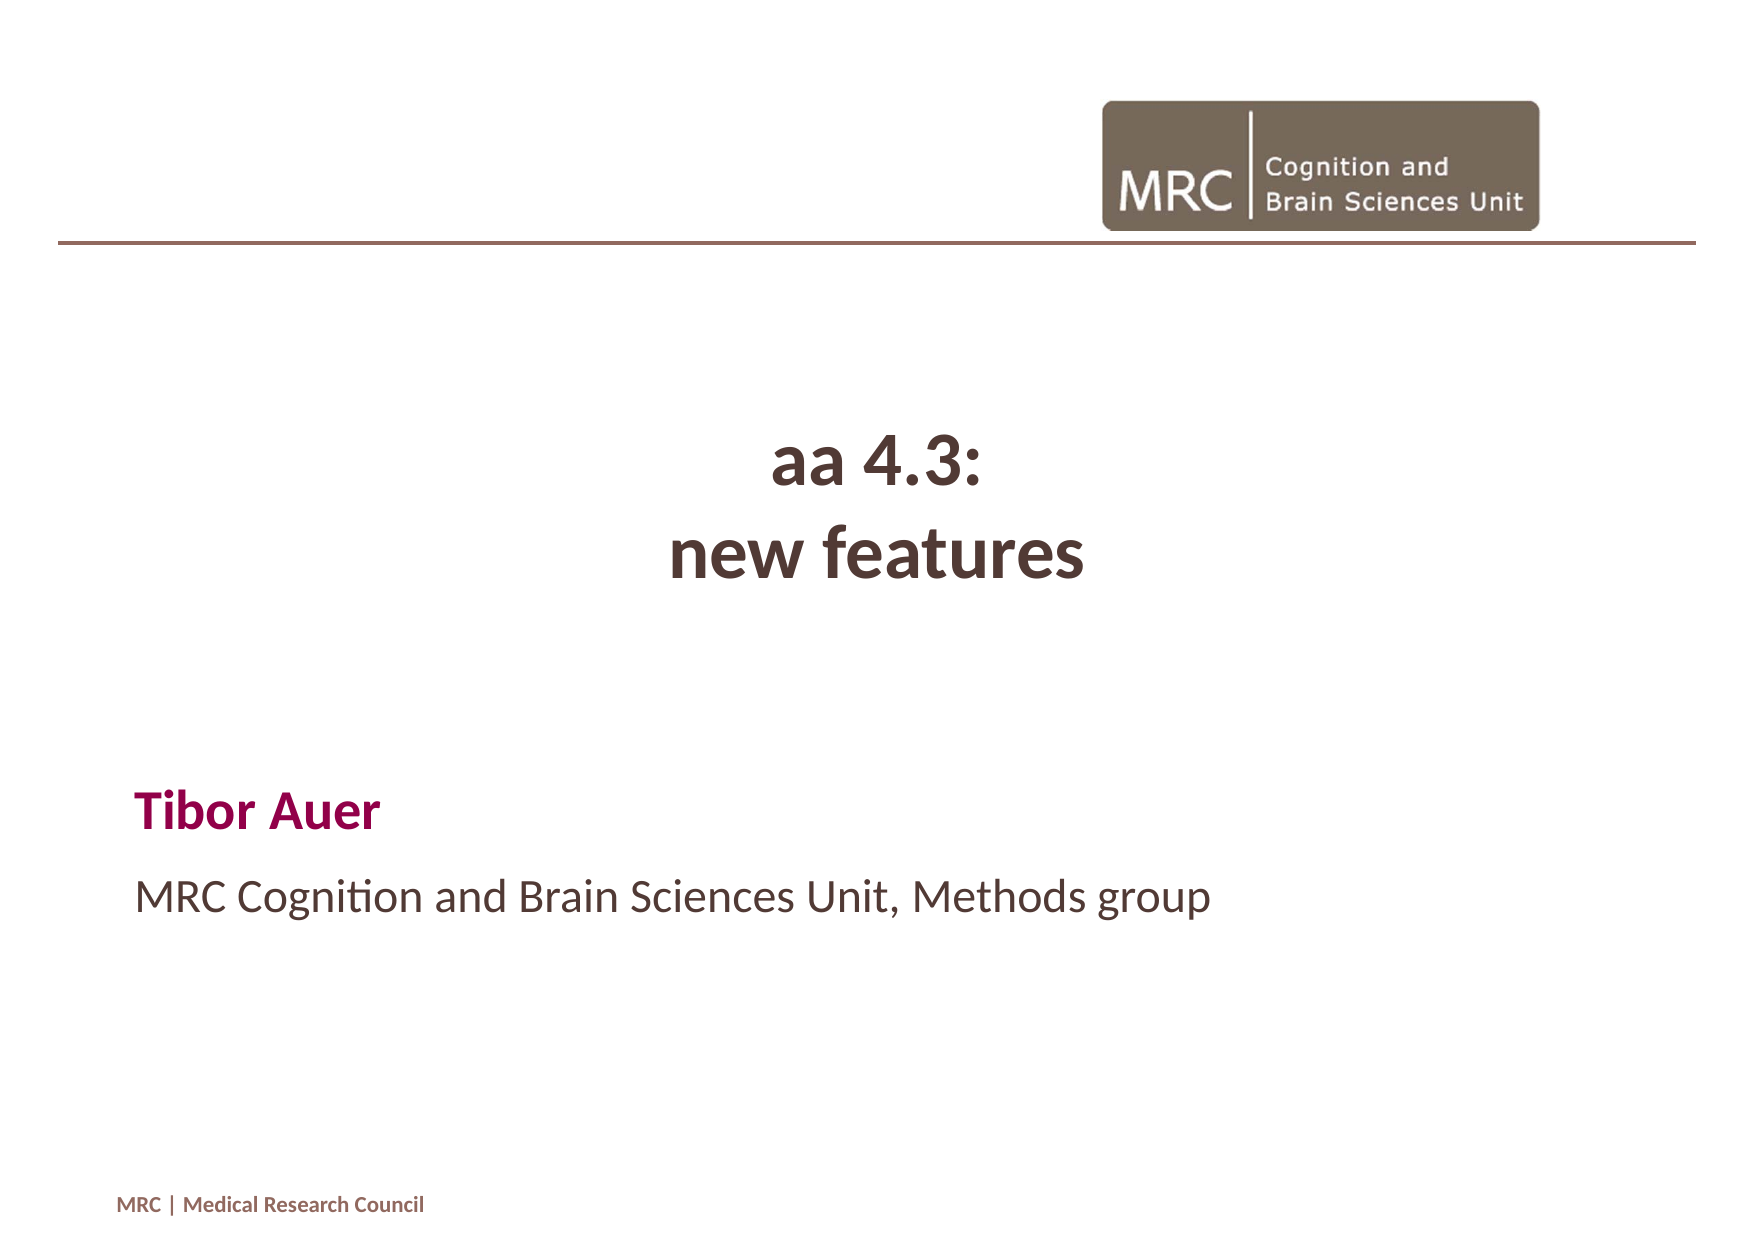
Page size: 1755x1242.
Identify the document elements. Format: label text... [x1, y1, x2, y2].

footer MRC | Medical Research Council [0, 1180, 549, 1242]
list Tibor Auer [117, 764, 1623, 855]
title aa 4.3: new features [87, 401, 1667, 609]
list MRC Cognition and Brain Sciences Unit, Methods group [117, 855, 1623, 947]
picture [1100, 99, 1541, 231]
